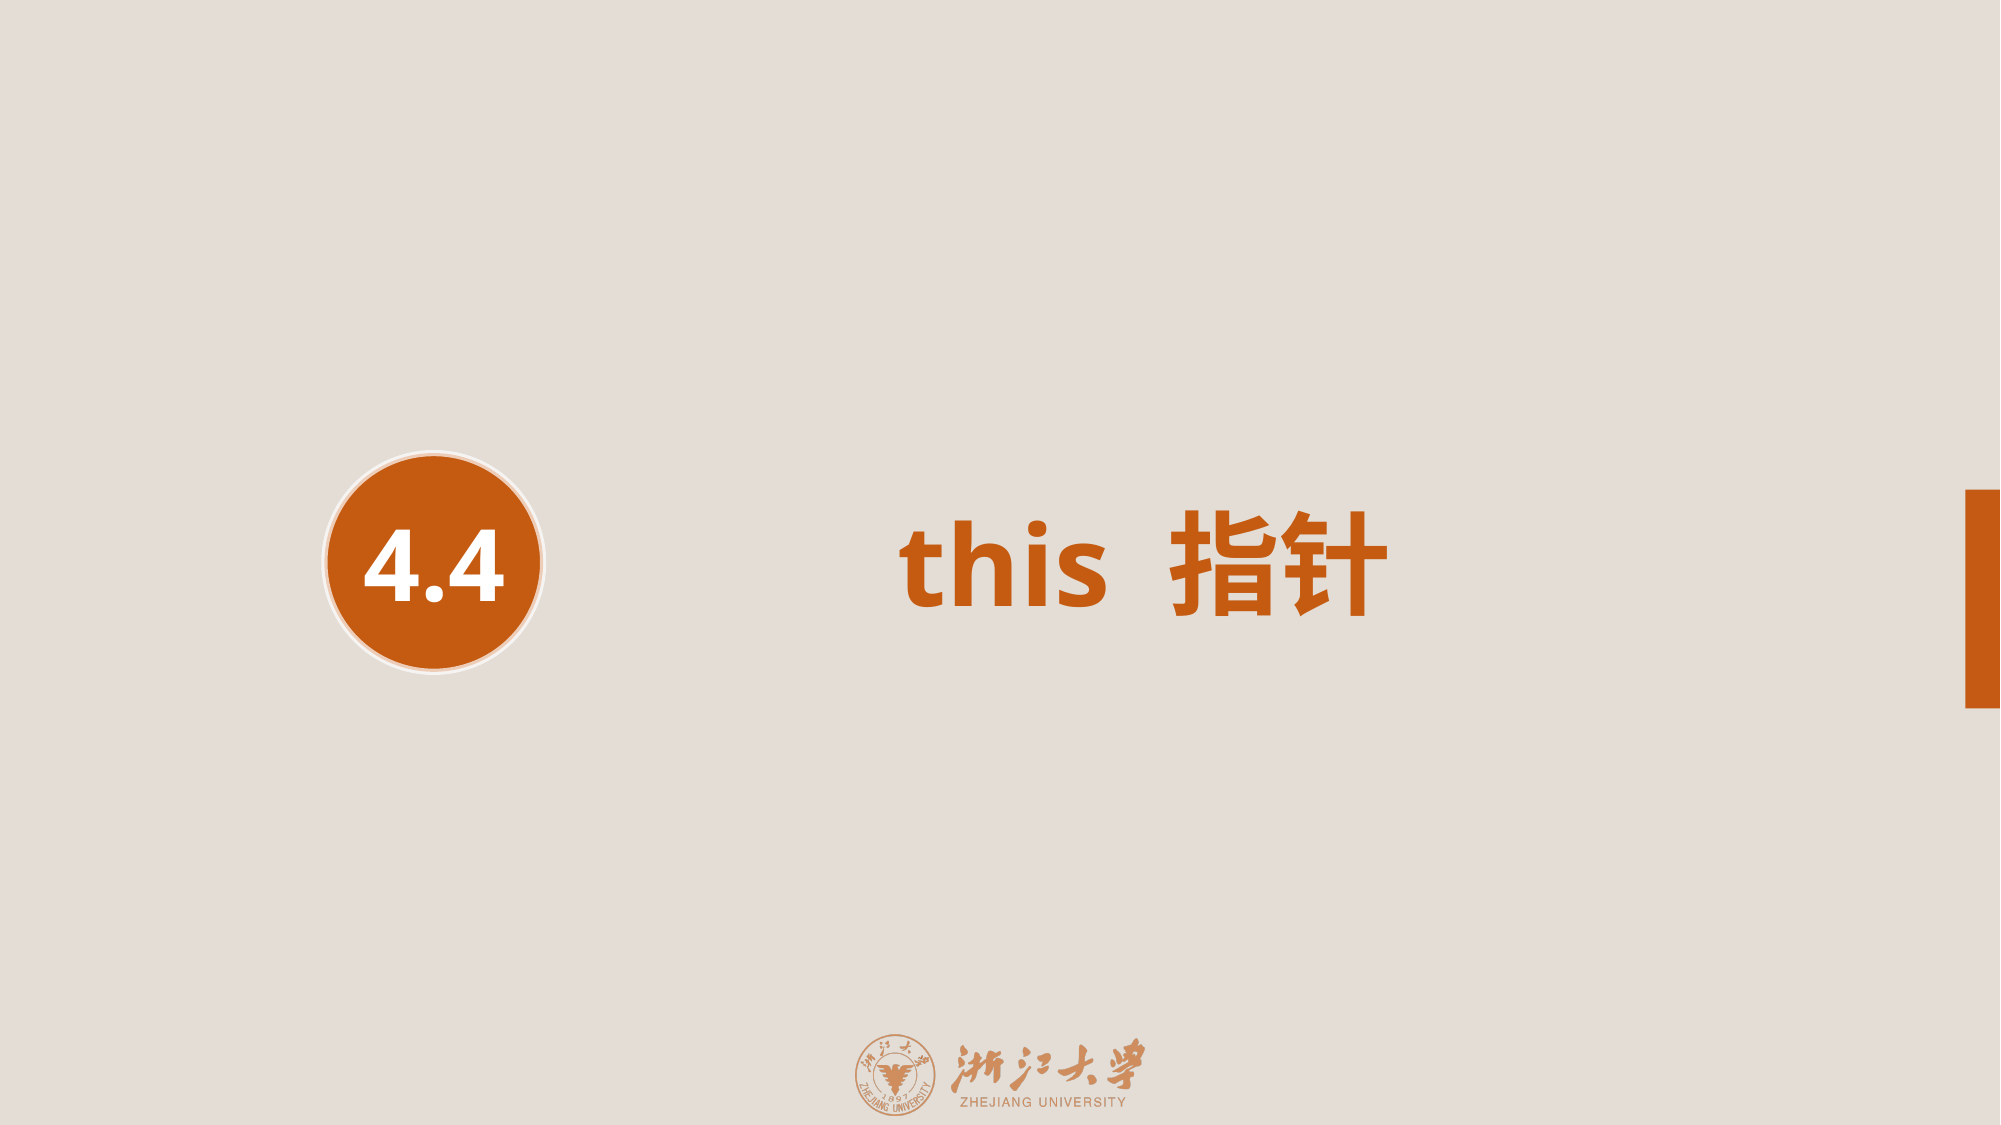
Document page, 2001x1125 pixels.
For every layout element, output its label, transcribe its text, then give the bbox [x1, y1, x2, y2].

picture [855, 1034, 1145, 1116]
text_box this 指针 [644, 486, 1646, 637]
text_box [324, 453, 544, 672]
text_box [1964, 489, 2000, 709]
